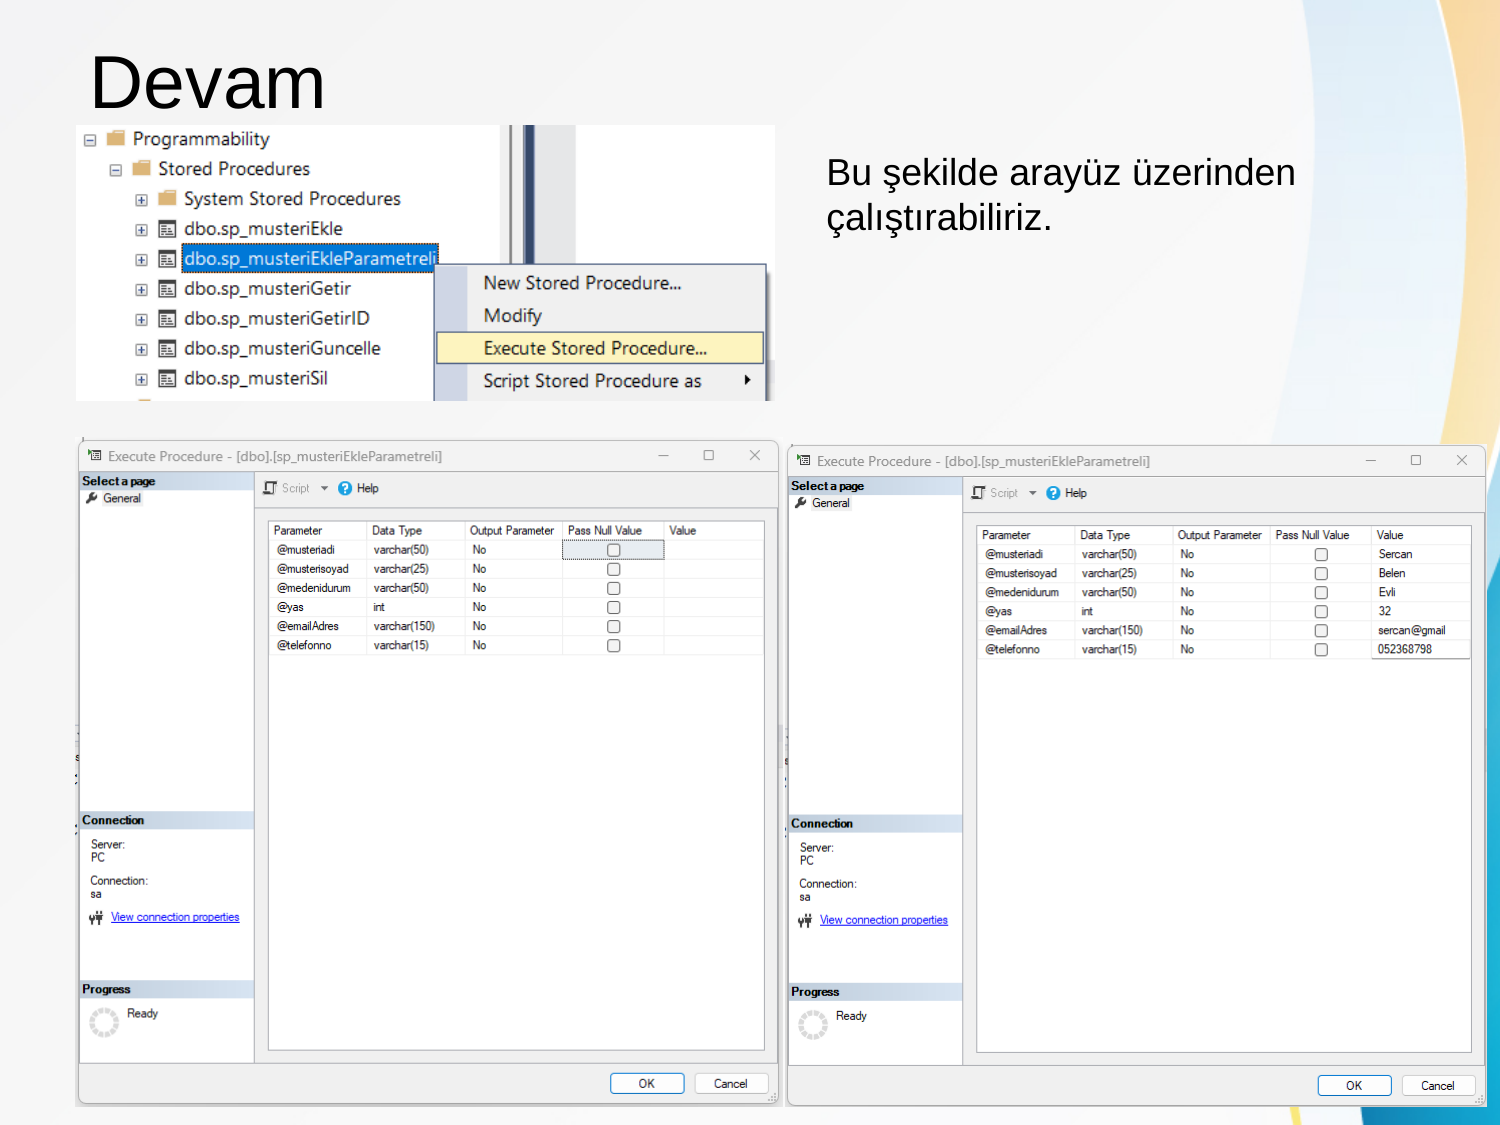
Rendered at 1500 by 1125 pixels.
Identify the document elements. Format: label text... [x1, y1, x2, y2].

text_box Bu şekilde arayüz üzerinden çalıştırabiliriz. [811, 140, 1322, 245]
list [76, 125, 775, 401]
title Devam [74, 30, 1426, 127]
picture [0, 0, 1500, 1125]
